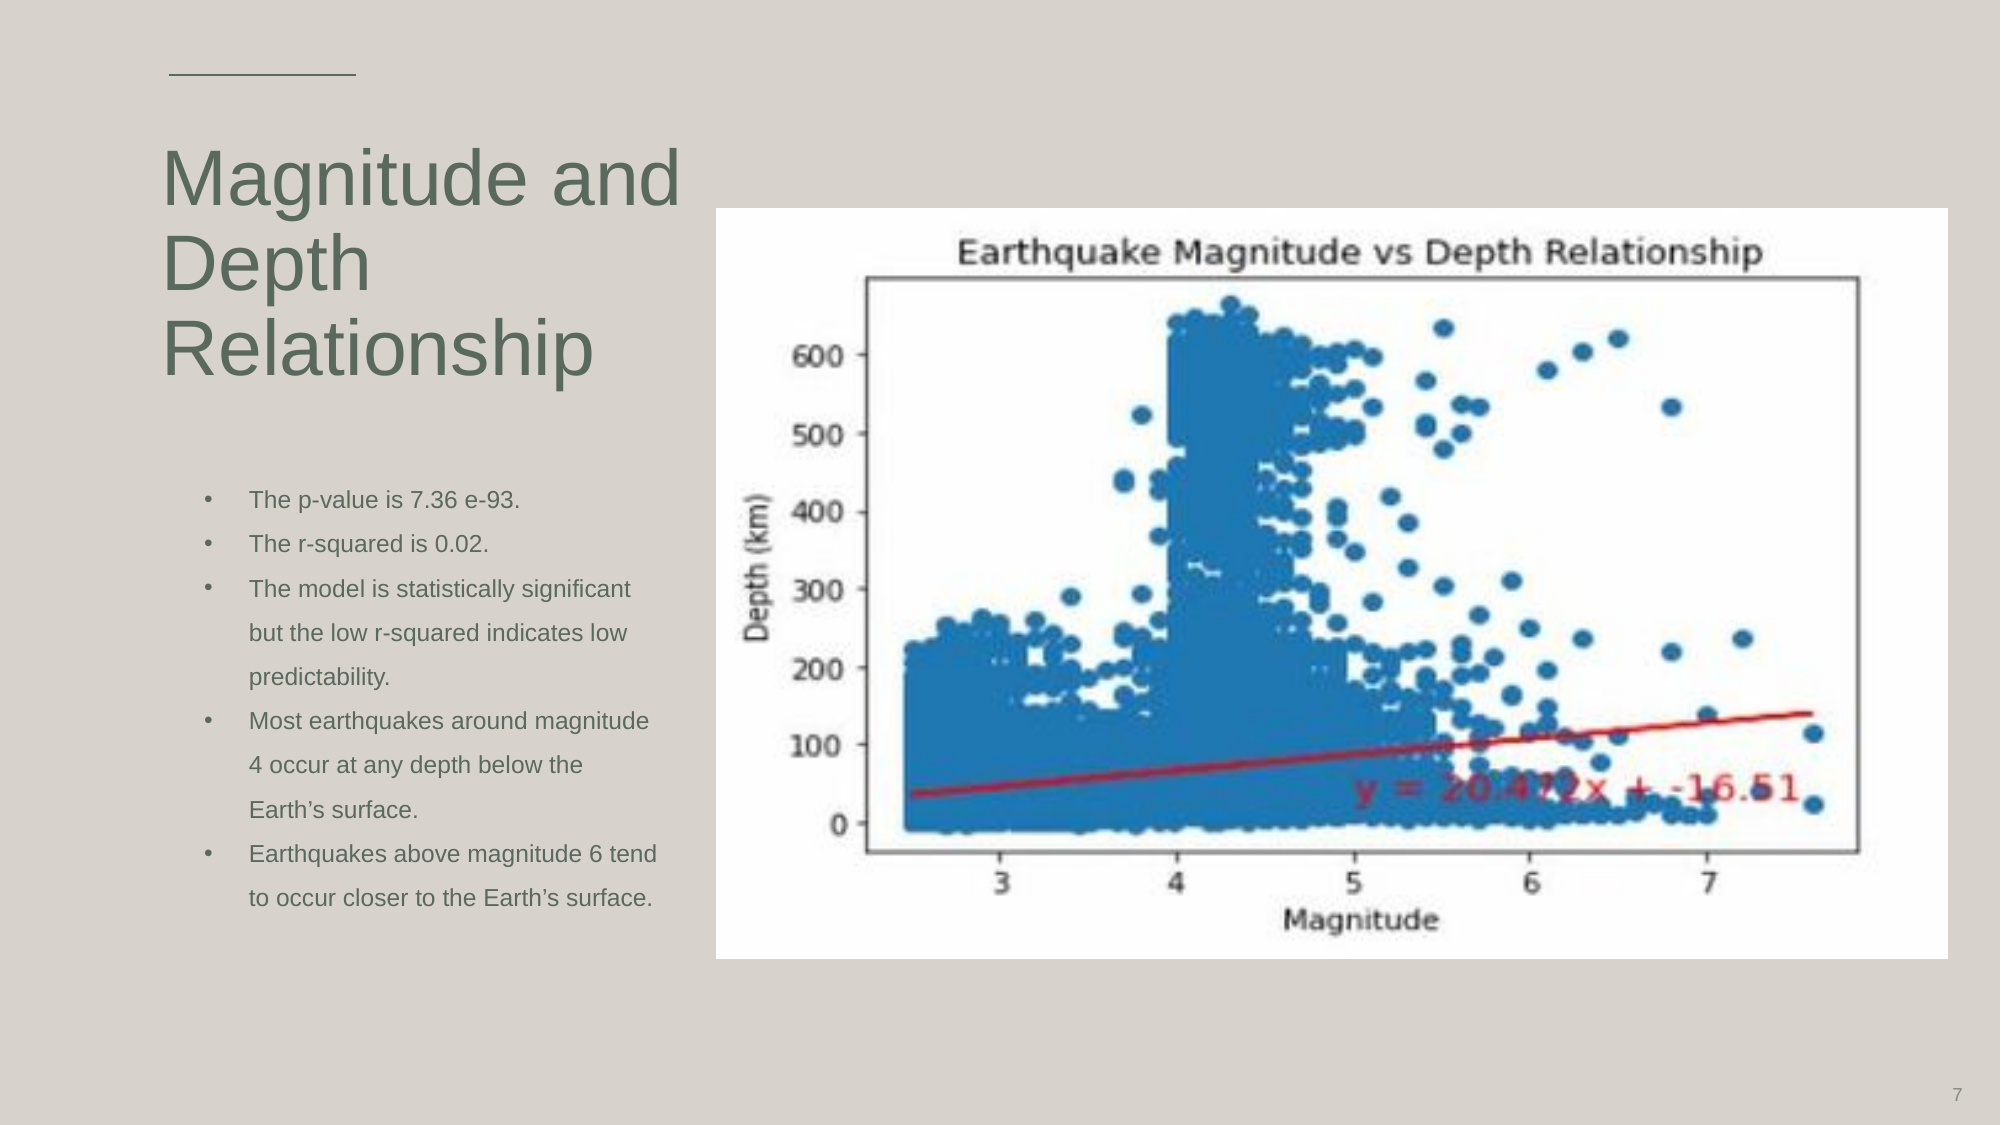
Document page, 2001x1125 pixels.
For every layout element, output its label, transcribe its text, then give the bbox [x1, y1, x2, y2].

picture [716, 207, 1949, 959]
list The p-value is 7.36 e-93. The r-squared is 0.02. The model is statistically significant but the low r-squared indicates low predictability. Most earthquakes around magnitude 4 occur at any depth below the Earth’s surface. Earthquakes above magnitude 6 tend to occur closer to the Earth’s surface. [168, 462, 679, 959]
title Magnitude and Depth Relationship [146, 88, 791, 442]
slide_number 7 [1528, 1064, 1979, 1124]
